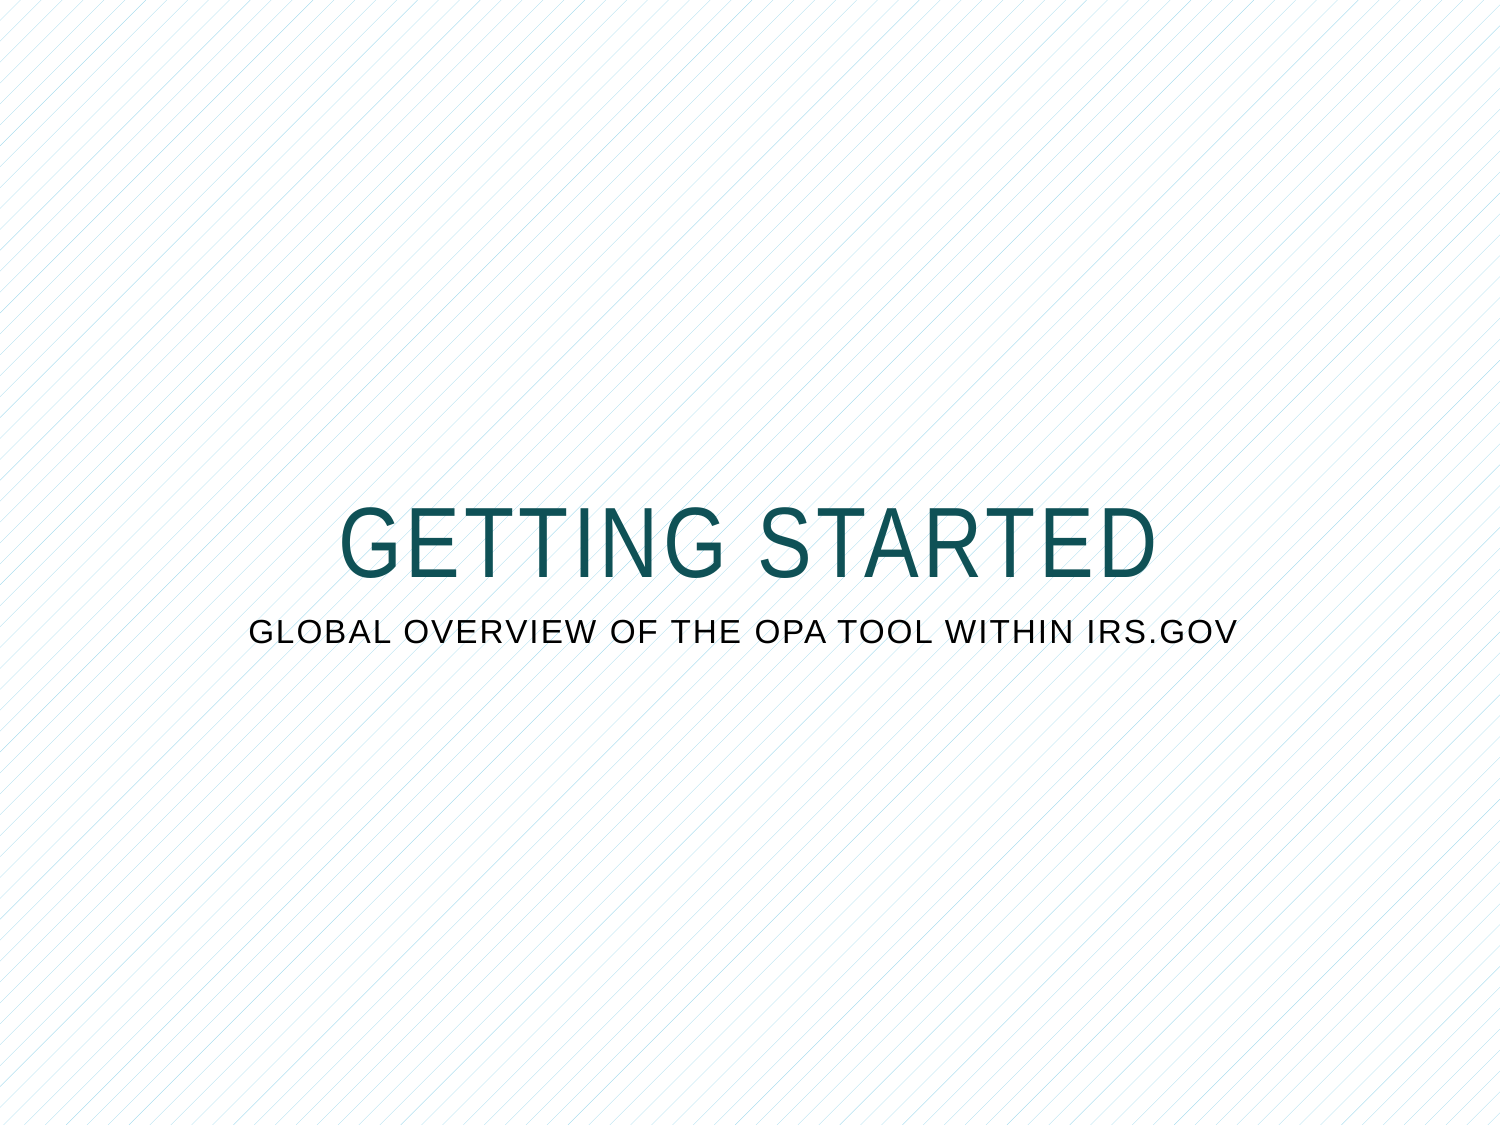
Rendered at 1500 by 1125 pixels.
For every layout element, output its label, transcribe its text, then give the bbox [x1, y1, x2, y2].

list Getting Started GLOBAL OVERVIEW OF THE OPA TOOL WITHIN IRS.GOV [45, 0, 1453, 1125]
